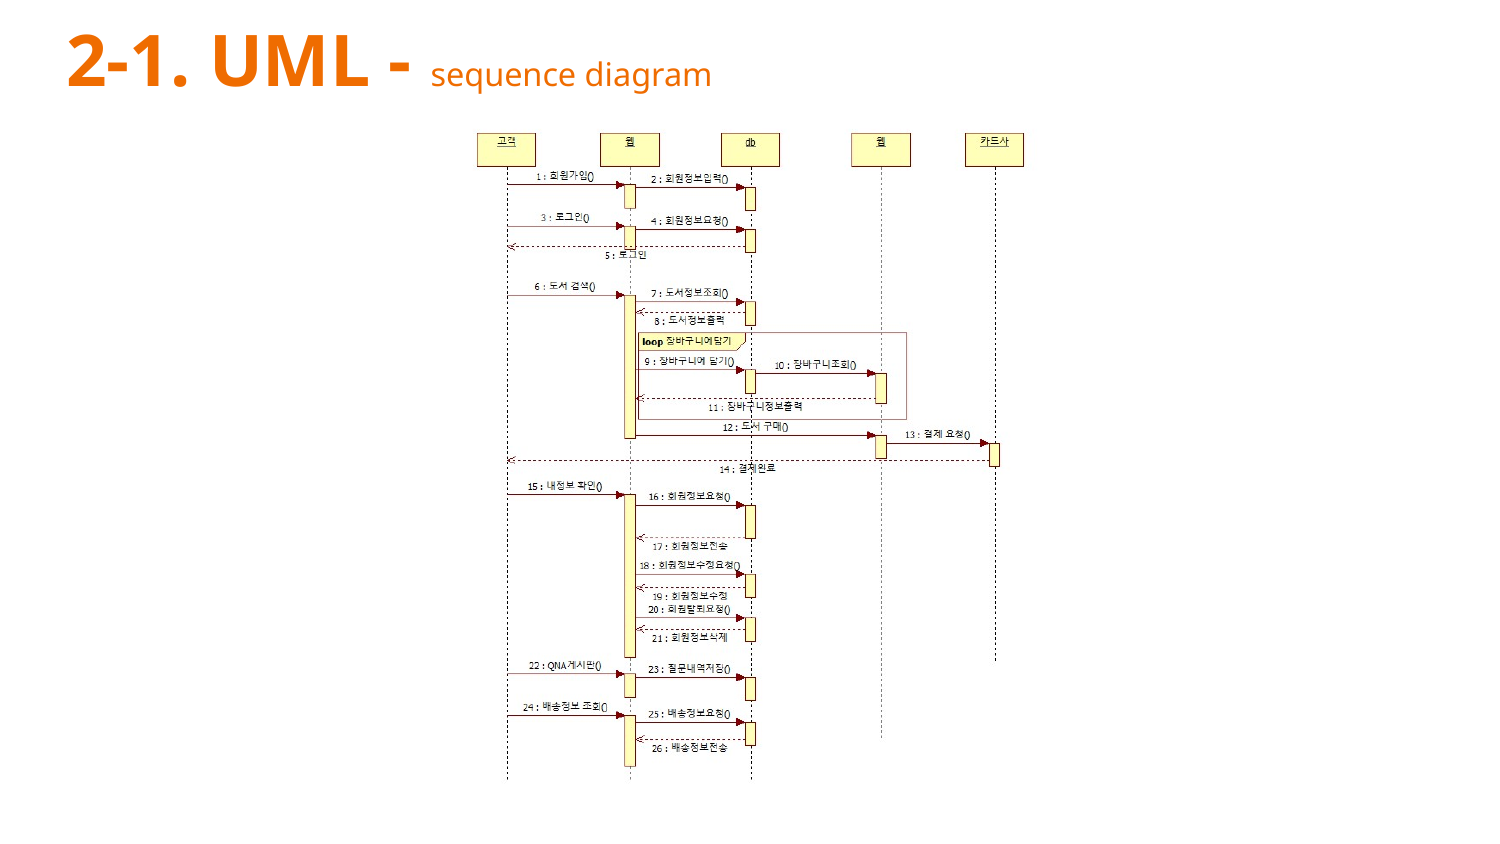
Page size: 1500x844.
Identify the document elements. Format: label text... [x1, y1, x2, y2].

title 2-1. UML - sequence diagram [51, 0, 1449, 116]
picture [458, 115, 1041, 798]
